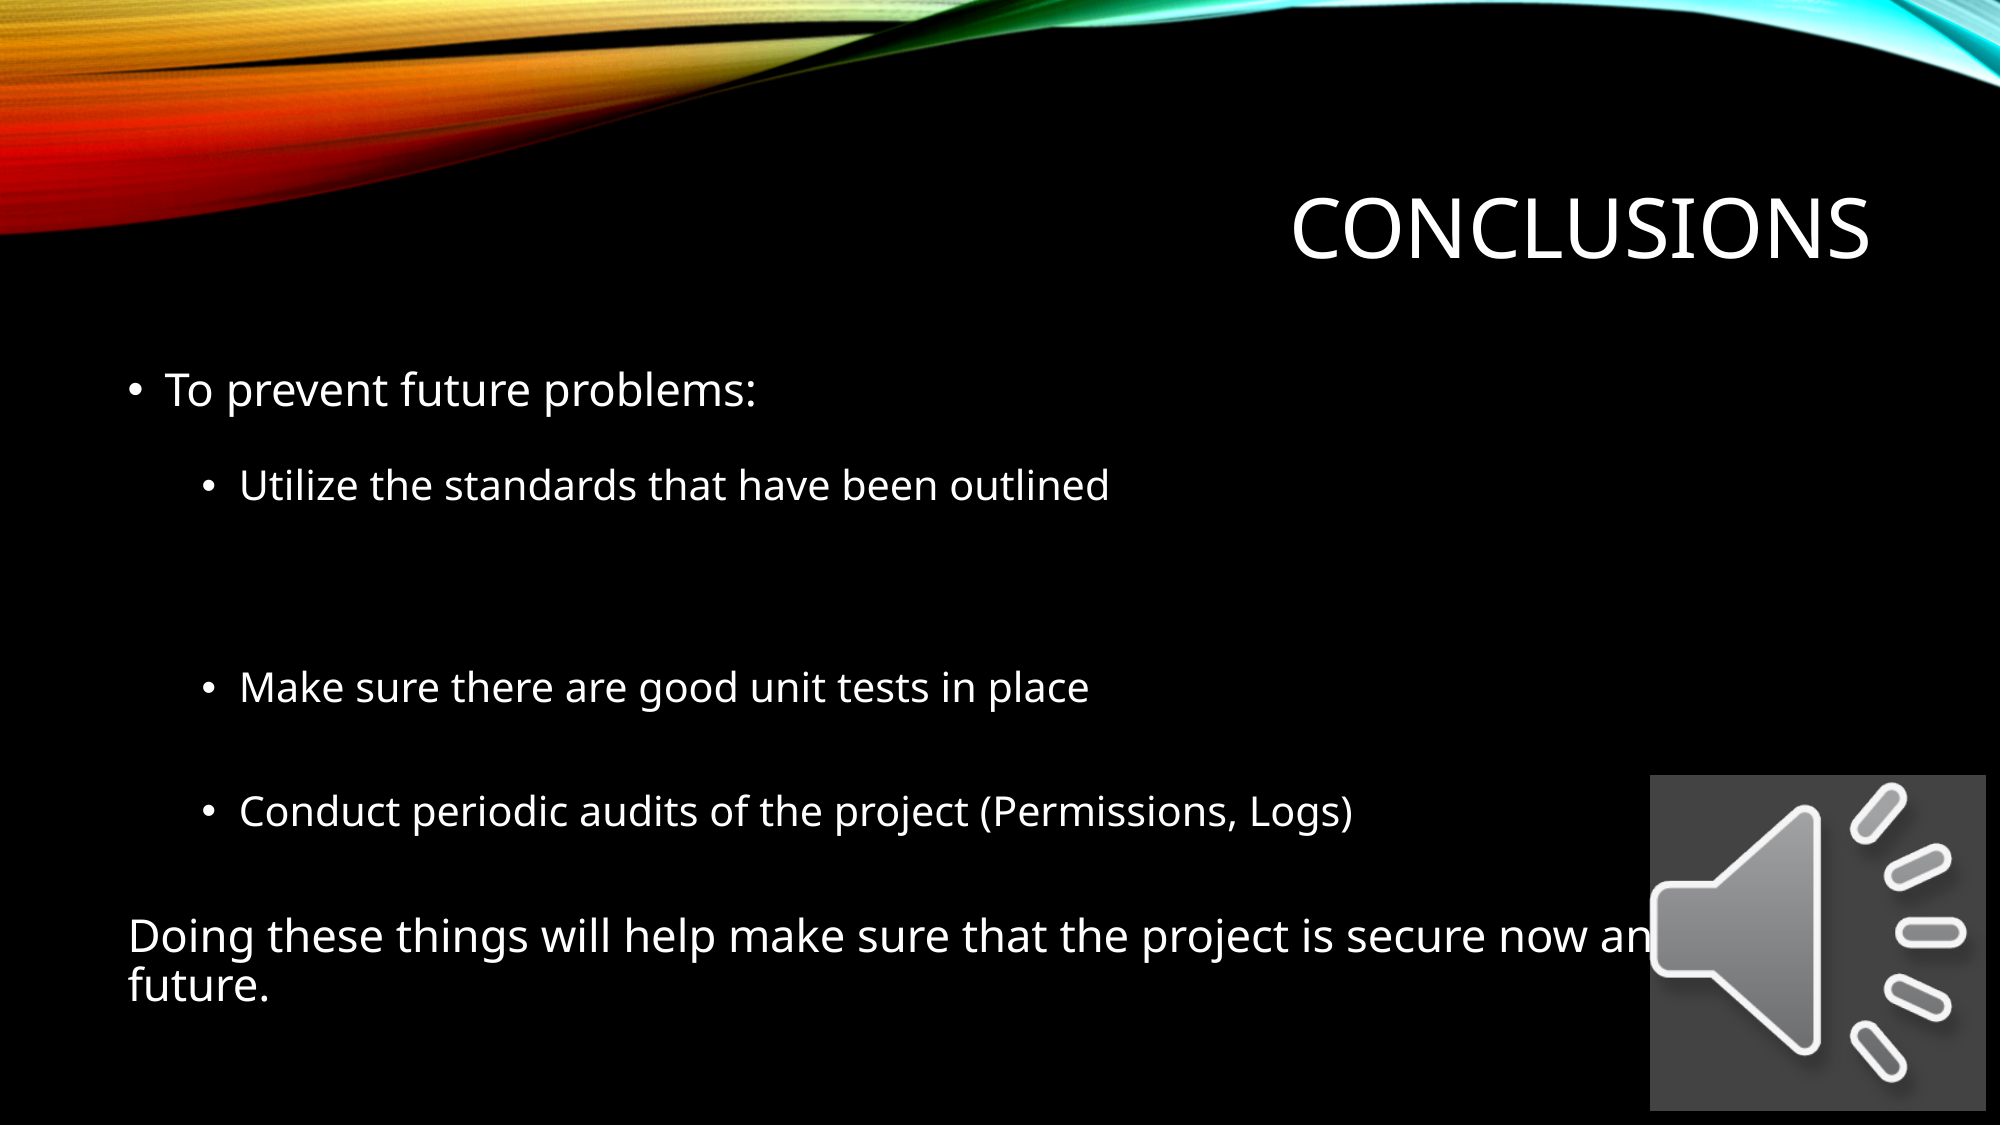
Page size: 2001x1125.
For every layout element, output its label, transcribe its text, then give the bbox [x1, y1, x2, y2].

picture [1648, 773, 1987, 1112]
list To prevent future problems: Utilize the standards that have been outlined Make sure there are good unit tests in place Conduct periodic audits of the project (Permissions, Logs) Doing these things will help make sure that the project is secure now and in the future. [112, 360, 1888, 1021]
picture [0, 0, 2000, 237]
title CONCLUSIONS [474, 125, 1888, 338]
